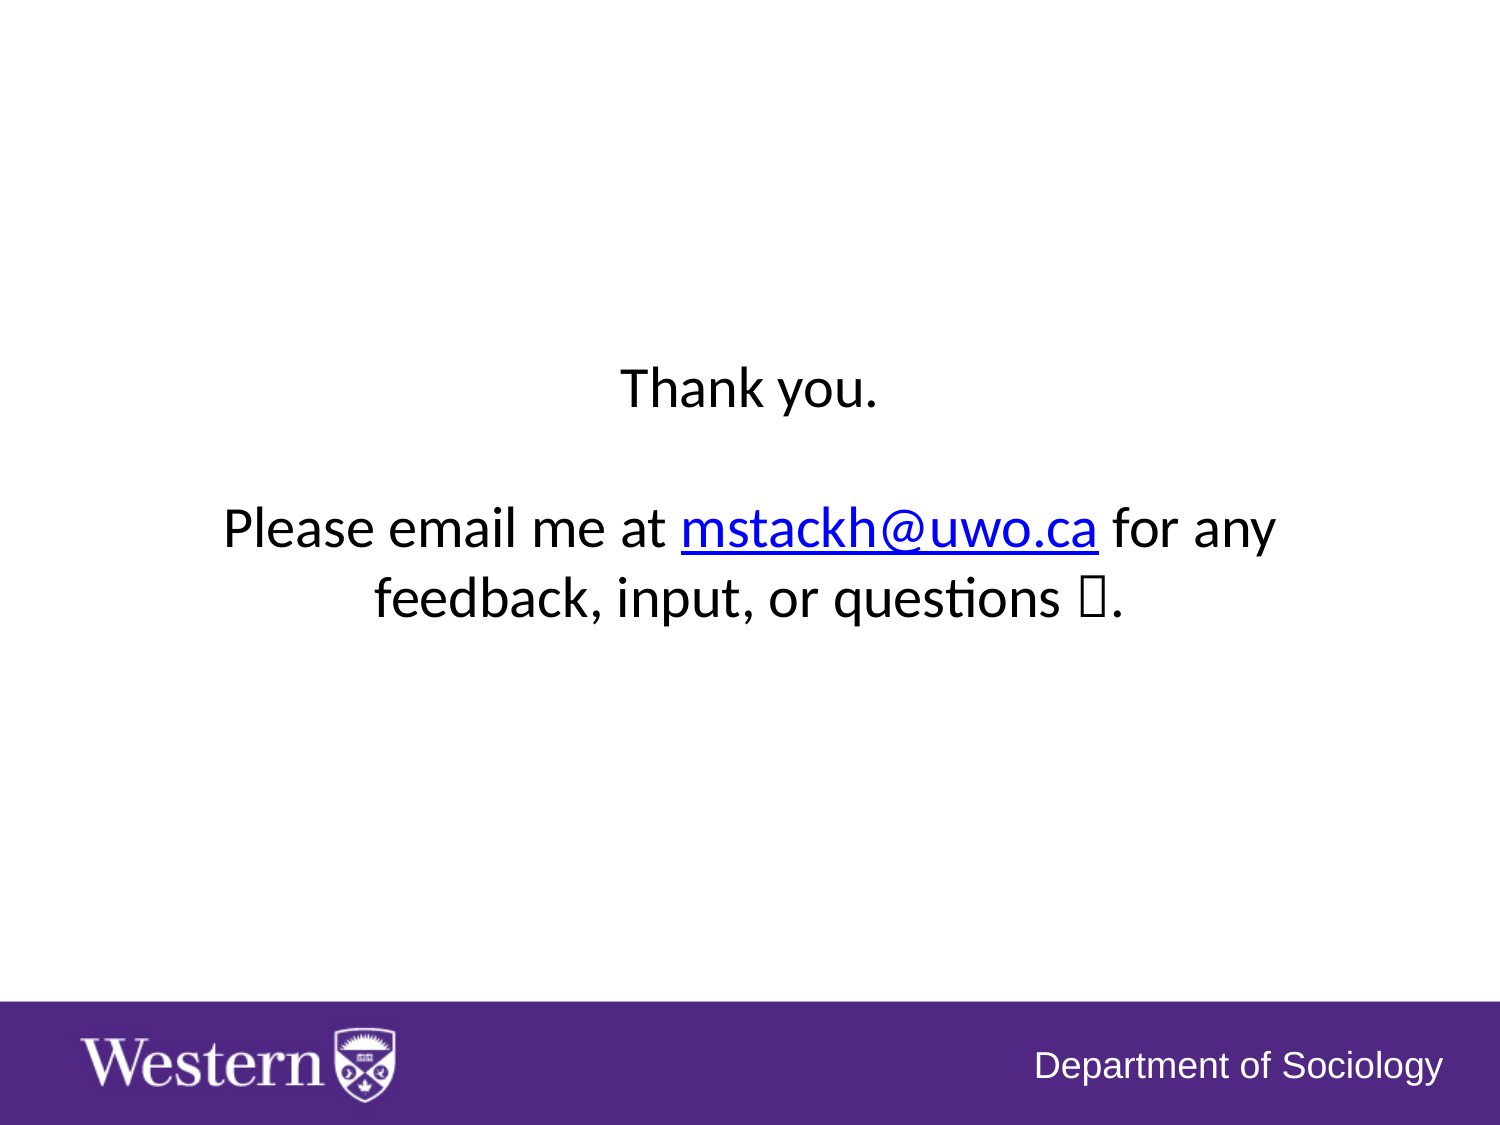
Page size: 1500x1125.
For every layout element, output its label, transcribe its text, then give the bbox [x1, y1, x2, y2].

text_box Department of Sociology [935, 1033, 1459, 1094]
text_box Thank you. Please email me at mstackh@uwo.ca for any feedback, input, or questions . [115, 341, 1385, 637]
picture [0, 0, 1500, 1125]
